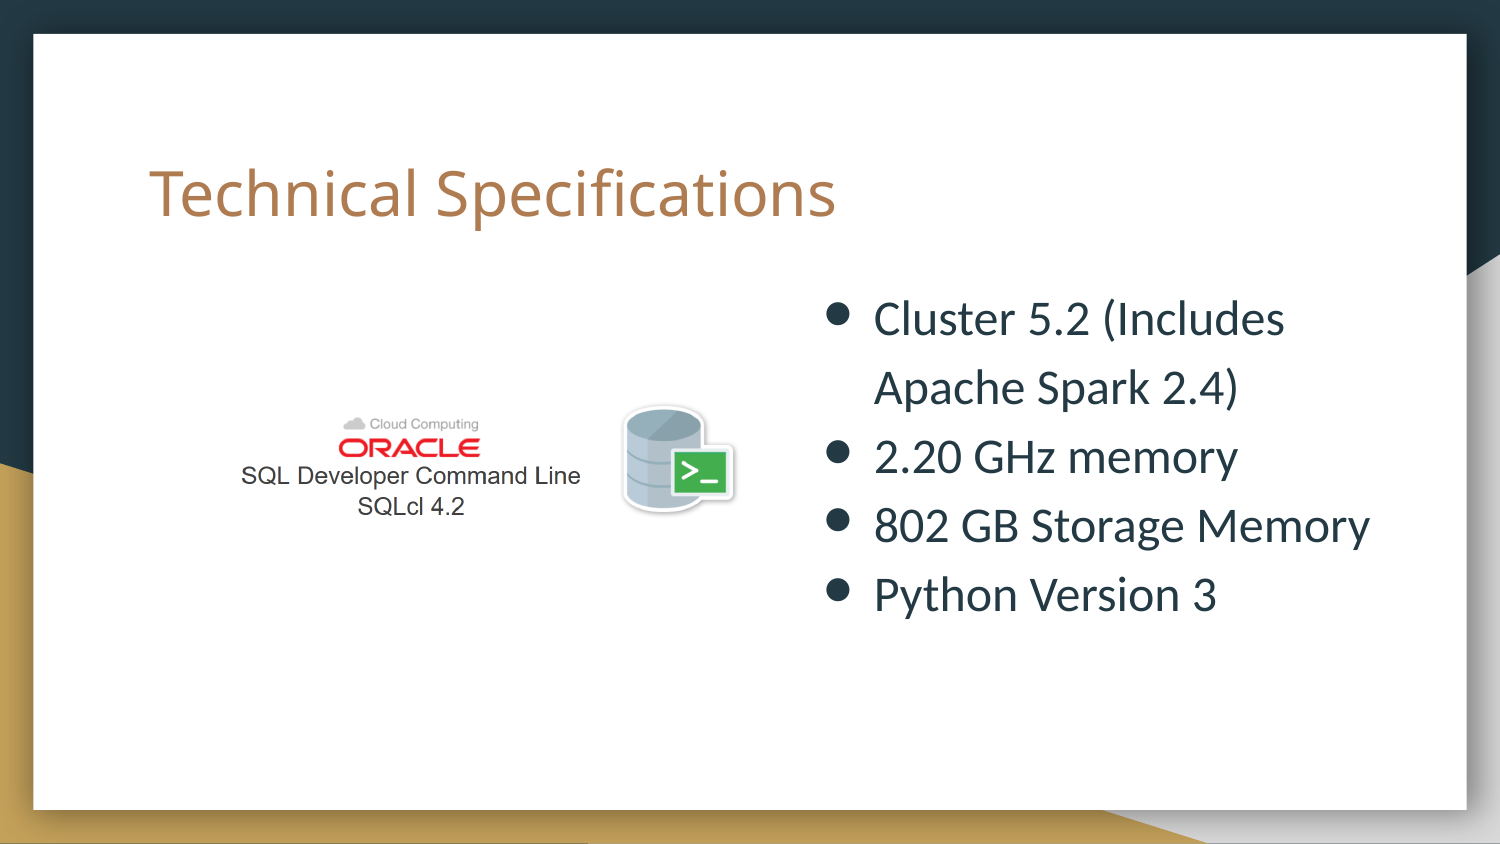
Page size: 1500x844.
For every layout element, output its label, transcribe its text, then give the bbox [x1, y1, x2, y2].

picture [218, 392, 751, 534]
title Technical Specifications [134, 138, 1366, 296]
list Cluster 5.2 (Includes Apache Spark 2.4) 2.20 GHz memory 802 GB Storage Memory Python Version 3 [783, 261, 1389, 664]
